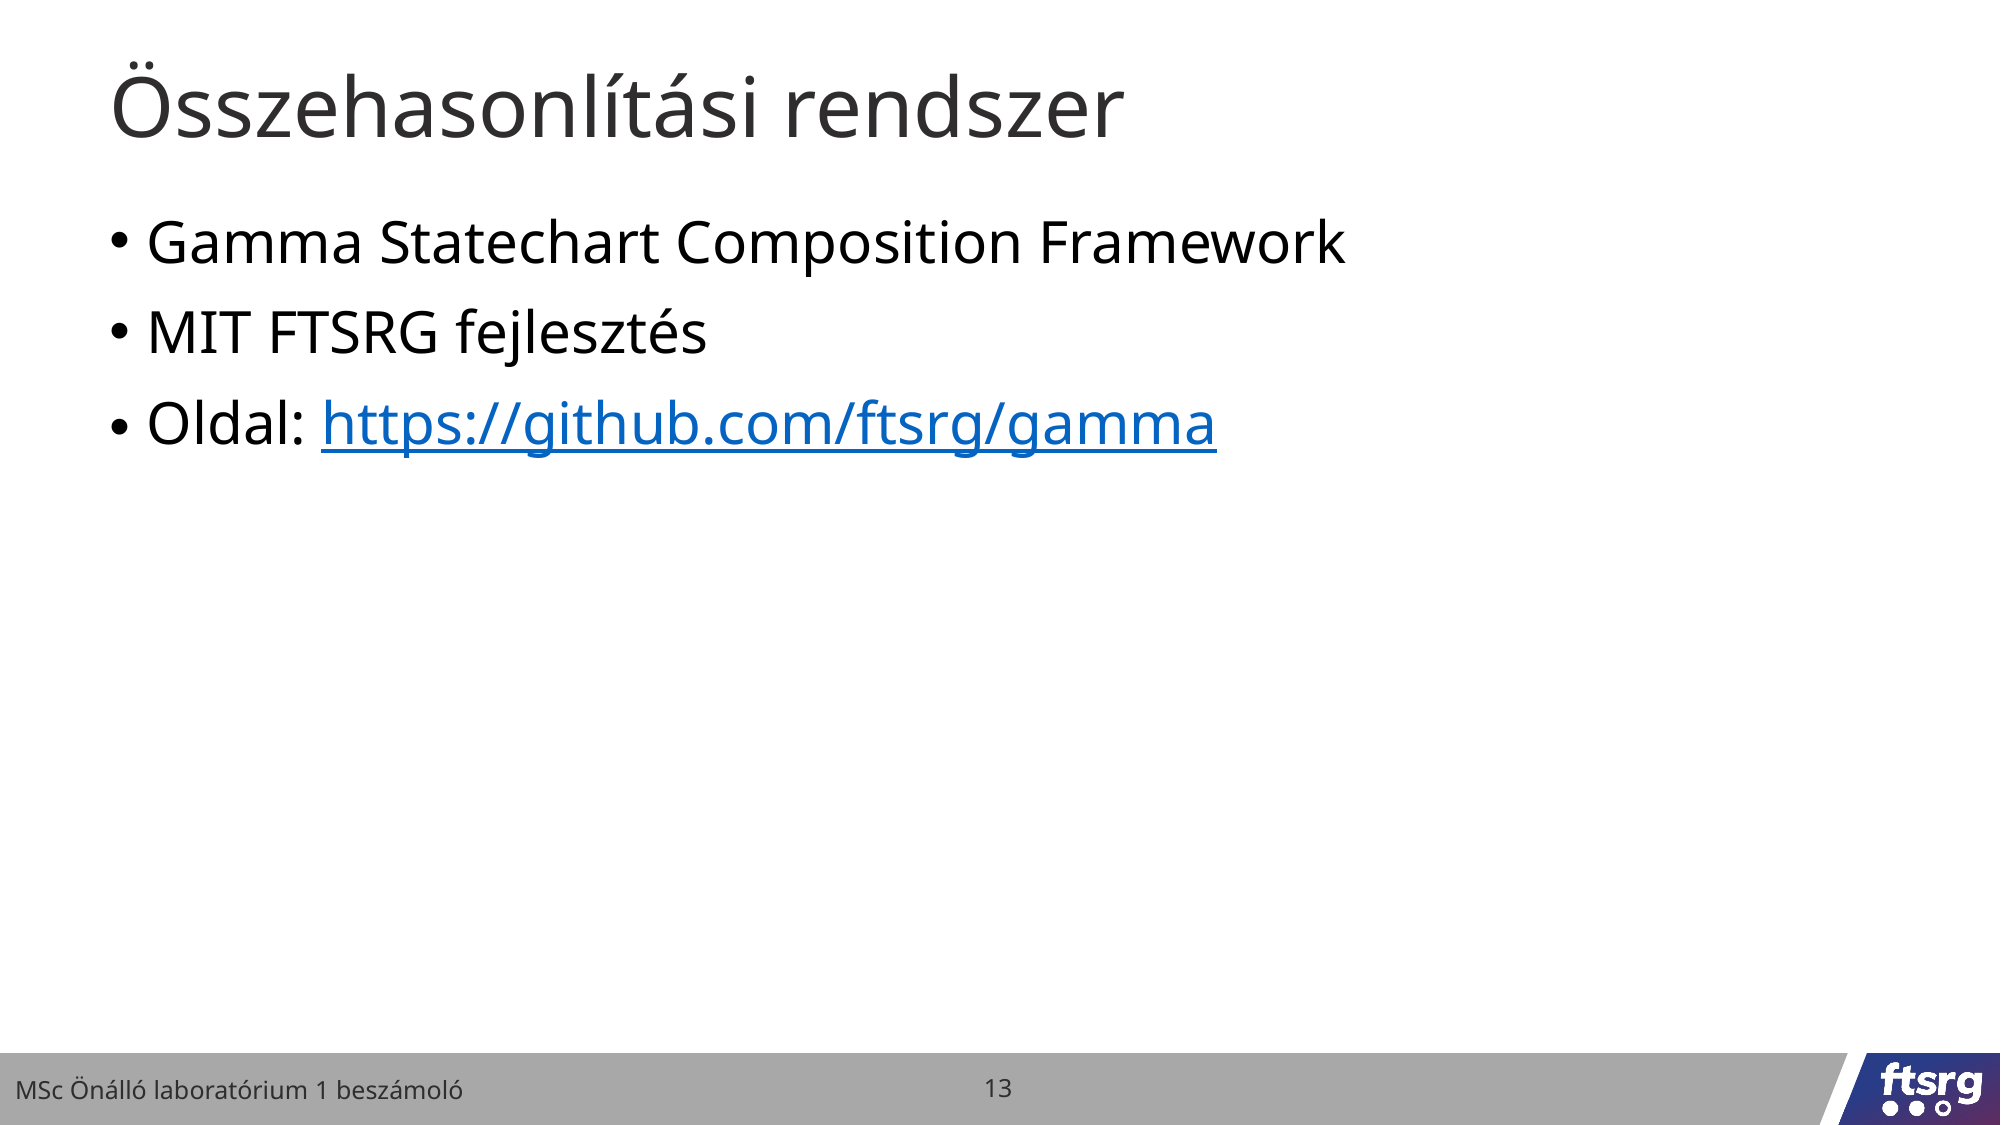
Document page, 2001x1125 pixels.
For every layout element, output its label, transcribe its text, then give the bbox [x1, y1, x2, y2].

footer MSc Önálló laboratórium 1 beszámoló [0, 1057, 675, 1121]
list Gamma Statechart Composition Framework MIT FTSRG fejlesztés Oldal: https://github.com/ftsrg/gamma [94, 197, 1903, 1026]
title Összehasonlítási rendszer [94, 51, 1903, 170]
picture [1876, 1058, 1985, 1121]
slide_number 13 [773, 1057, 1224, 1121]
